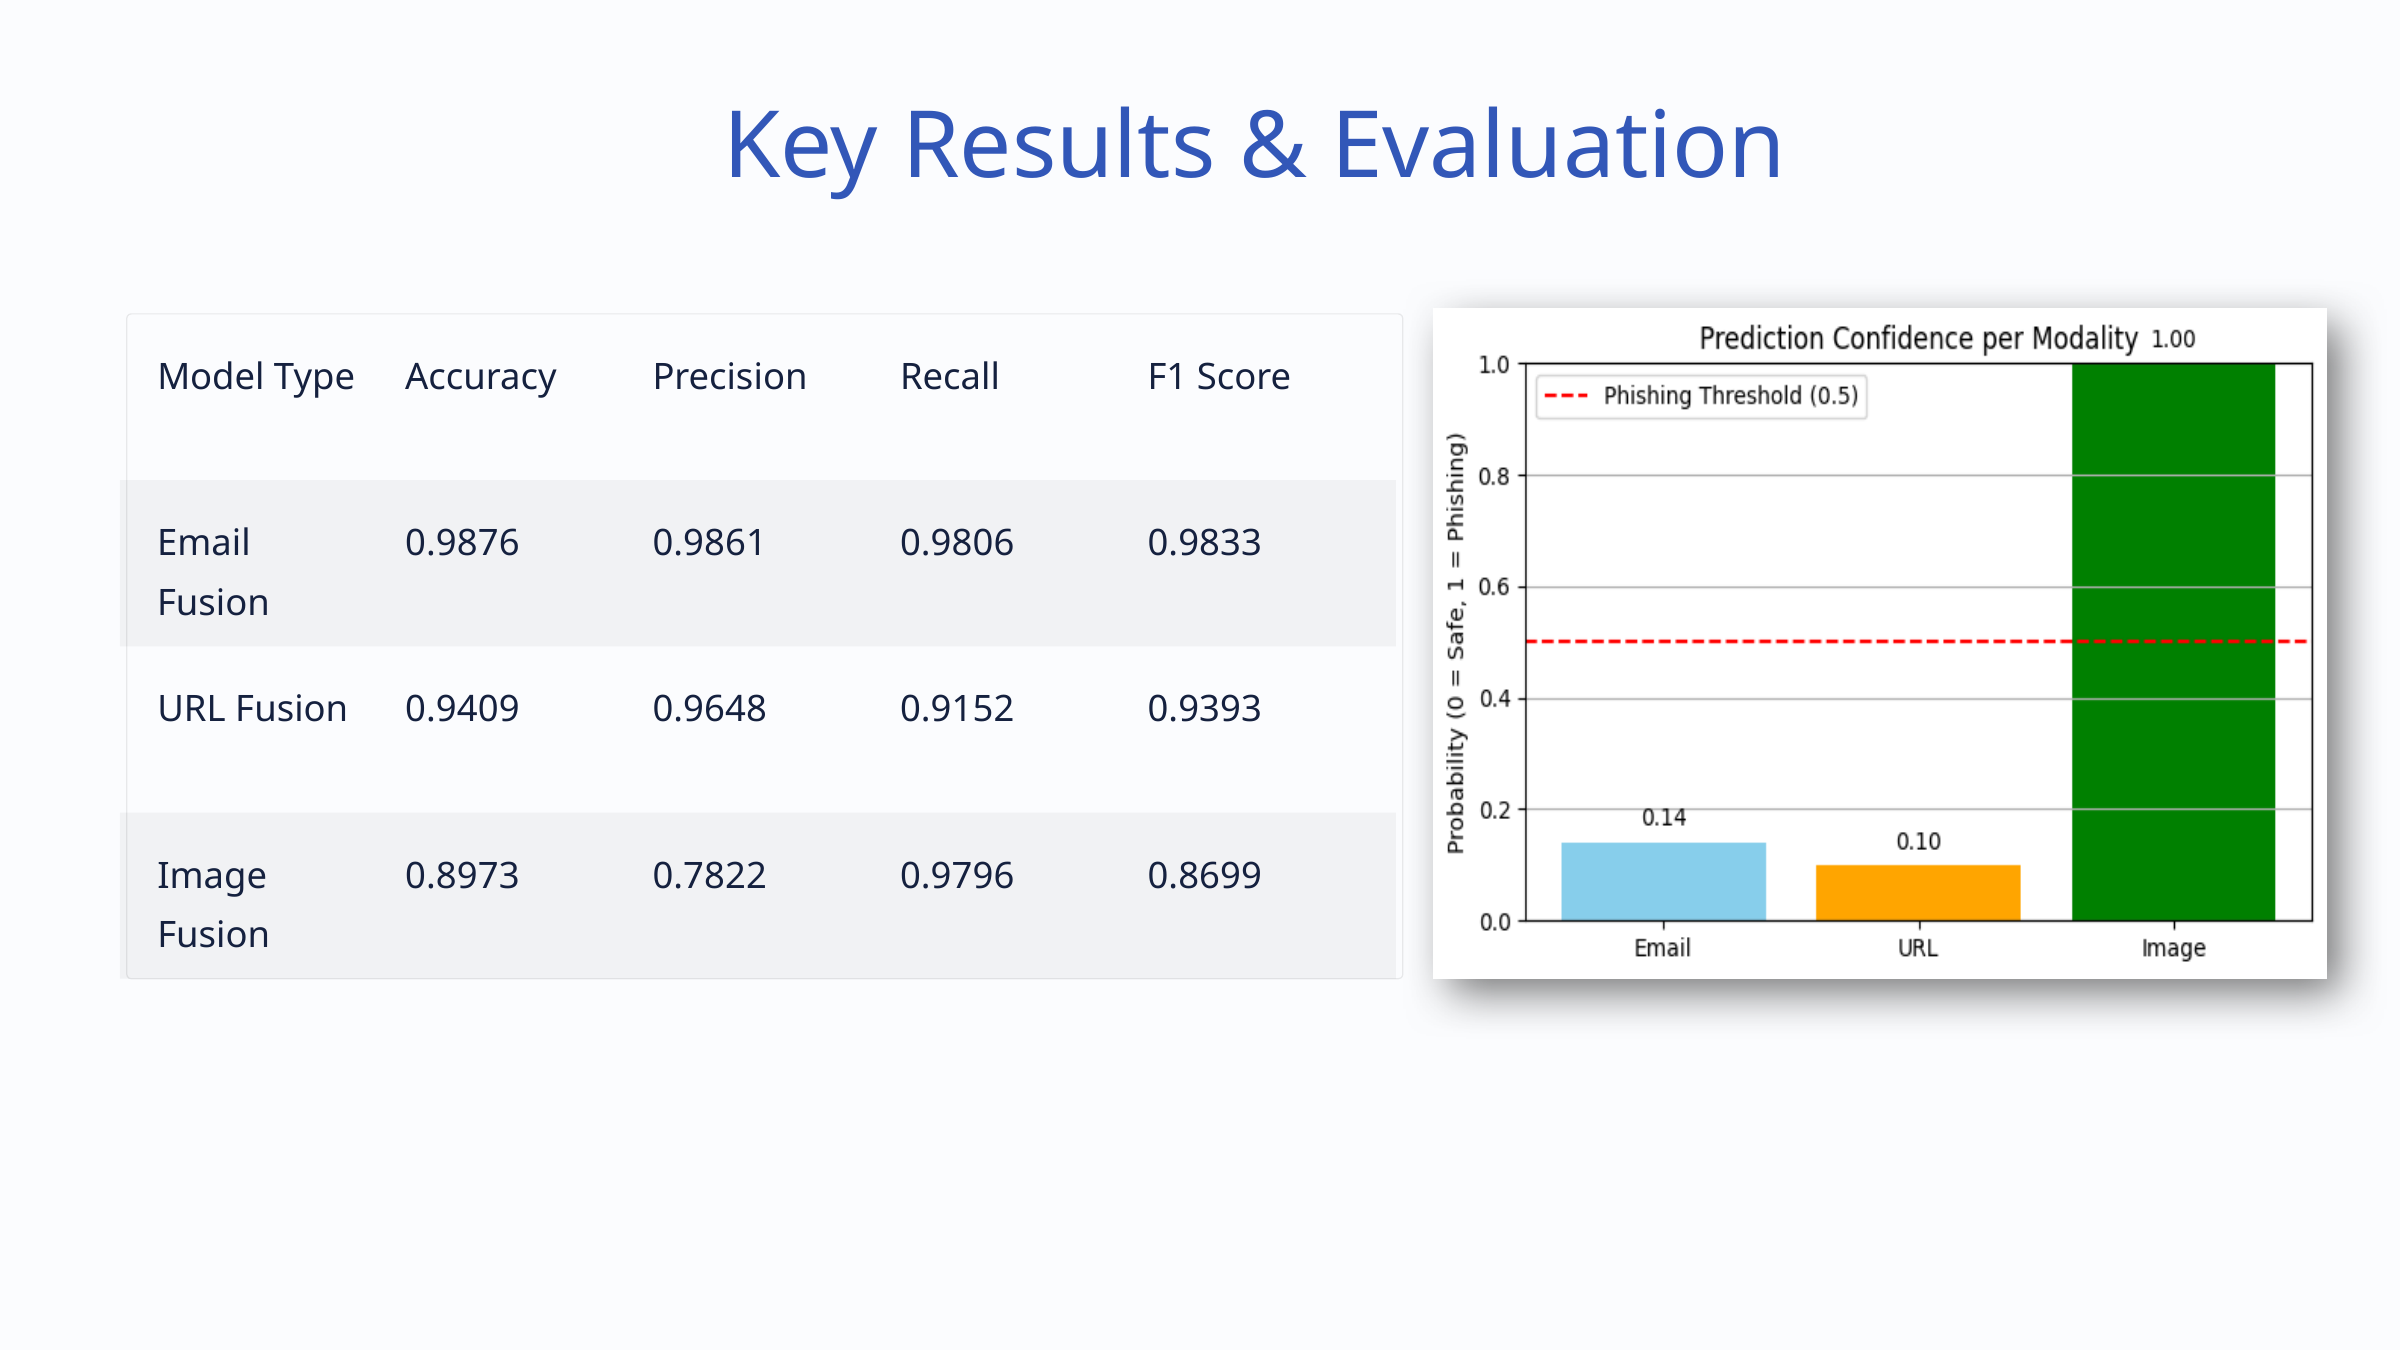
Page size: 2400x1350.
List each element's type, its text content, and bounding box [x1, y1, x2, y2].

text_box Recall [900, 337, 1115, 397]
text_box Model Type [157, 337, 373, 457]
text_box 0.9796 [900, 836, 1115, 896]
text_box 0.9861 [652, 503, 867, 564]
text_box 0.9393 [1147, 669, 1363, 730]
text_box URL Fusion [157, 669, 373, 789]
text_box Accuracy [405, 337, 620, 397]
text_box 0.9648 [652, 669, 867, 730]
text_box [119, 313, 1396, 480]
text_box Email Fusion [157, 503, 352, 623]
text_box [119, 646, 1396, 812]
picture [1433, 308, 2327, 979]
text_box 0.9833 [1147, 503, 1363, 564]
text_box 0.8973 [405, 836, 620, 896]
text_box [119, 812, 1396, 979]
text_box 0.9806 [900, 503, 1115, 564]
text_box 0.9876 [405, 503, 620, 564]
text_box Key Results & Evaluation [697, 80, 1813, 197]
text_box 0.7822 [652, 836, 867, 896]
text_box [1396, 313, 1403, 979]
text_box 0.9409 [405, 669, 620, 730]
text_box 0.9152 [900, 669, 1115, 730]
text_box Precision [652, 337, 867, 397]
text_box F1 Score [1147, 337, 1363, 397]
text_box 0.8699 [1147, 836, 1363, 896]
text_box [119, 480, 1396, 646]
text_box Image Fusion [157, 836, 373, 956]
